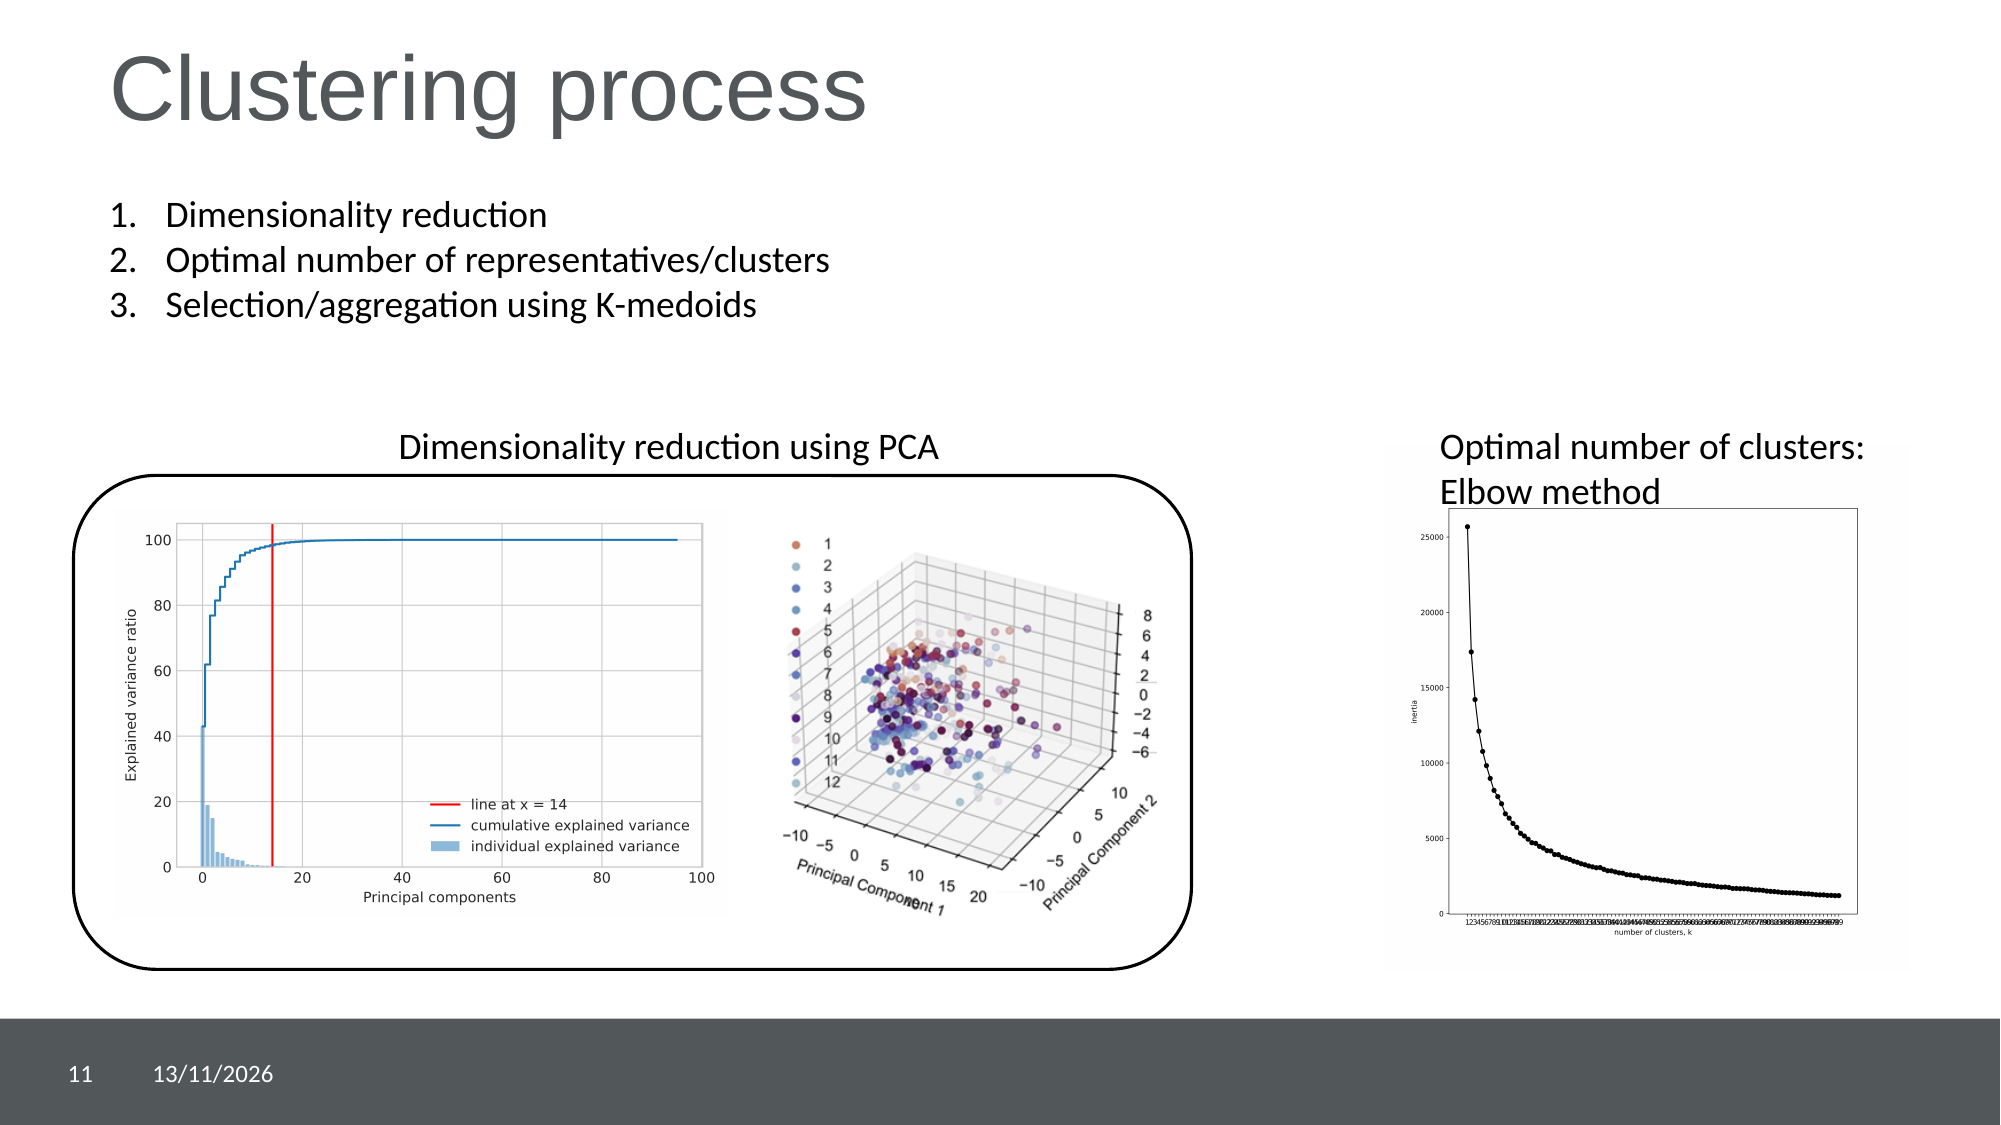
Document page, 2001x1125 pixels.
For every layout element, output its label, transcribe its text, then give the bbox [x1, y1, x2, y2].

picture [774, 508, 1156, 918]
picture [114, 508, 729, 918]
text_box Clustering process [94, 33, 1906, 223]
text_box [73, 475, 1192, 970]
slide_number 11 [29, 1042, 109, 1103]
text_box Dimensionality reduction using PCA [383, 414, 955, 475]
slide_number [137, 1042, 298, 1103]
text_box Optimal number of clusters: Elbow method [1425, 414, 1890, 445]
text_box Dimensionality reduction Optimal number of representatives/clusters Selection/aggregation using K-medoids [94, 182, 943, 333]
picture [1383, 445, 1910, 972]
